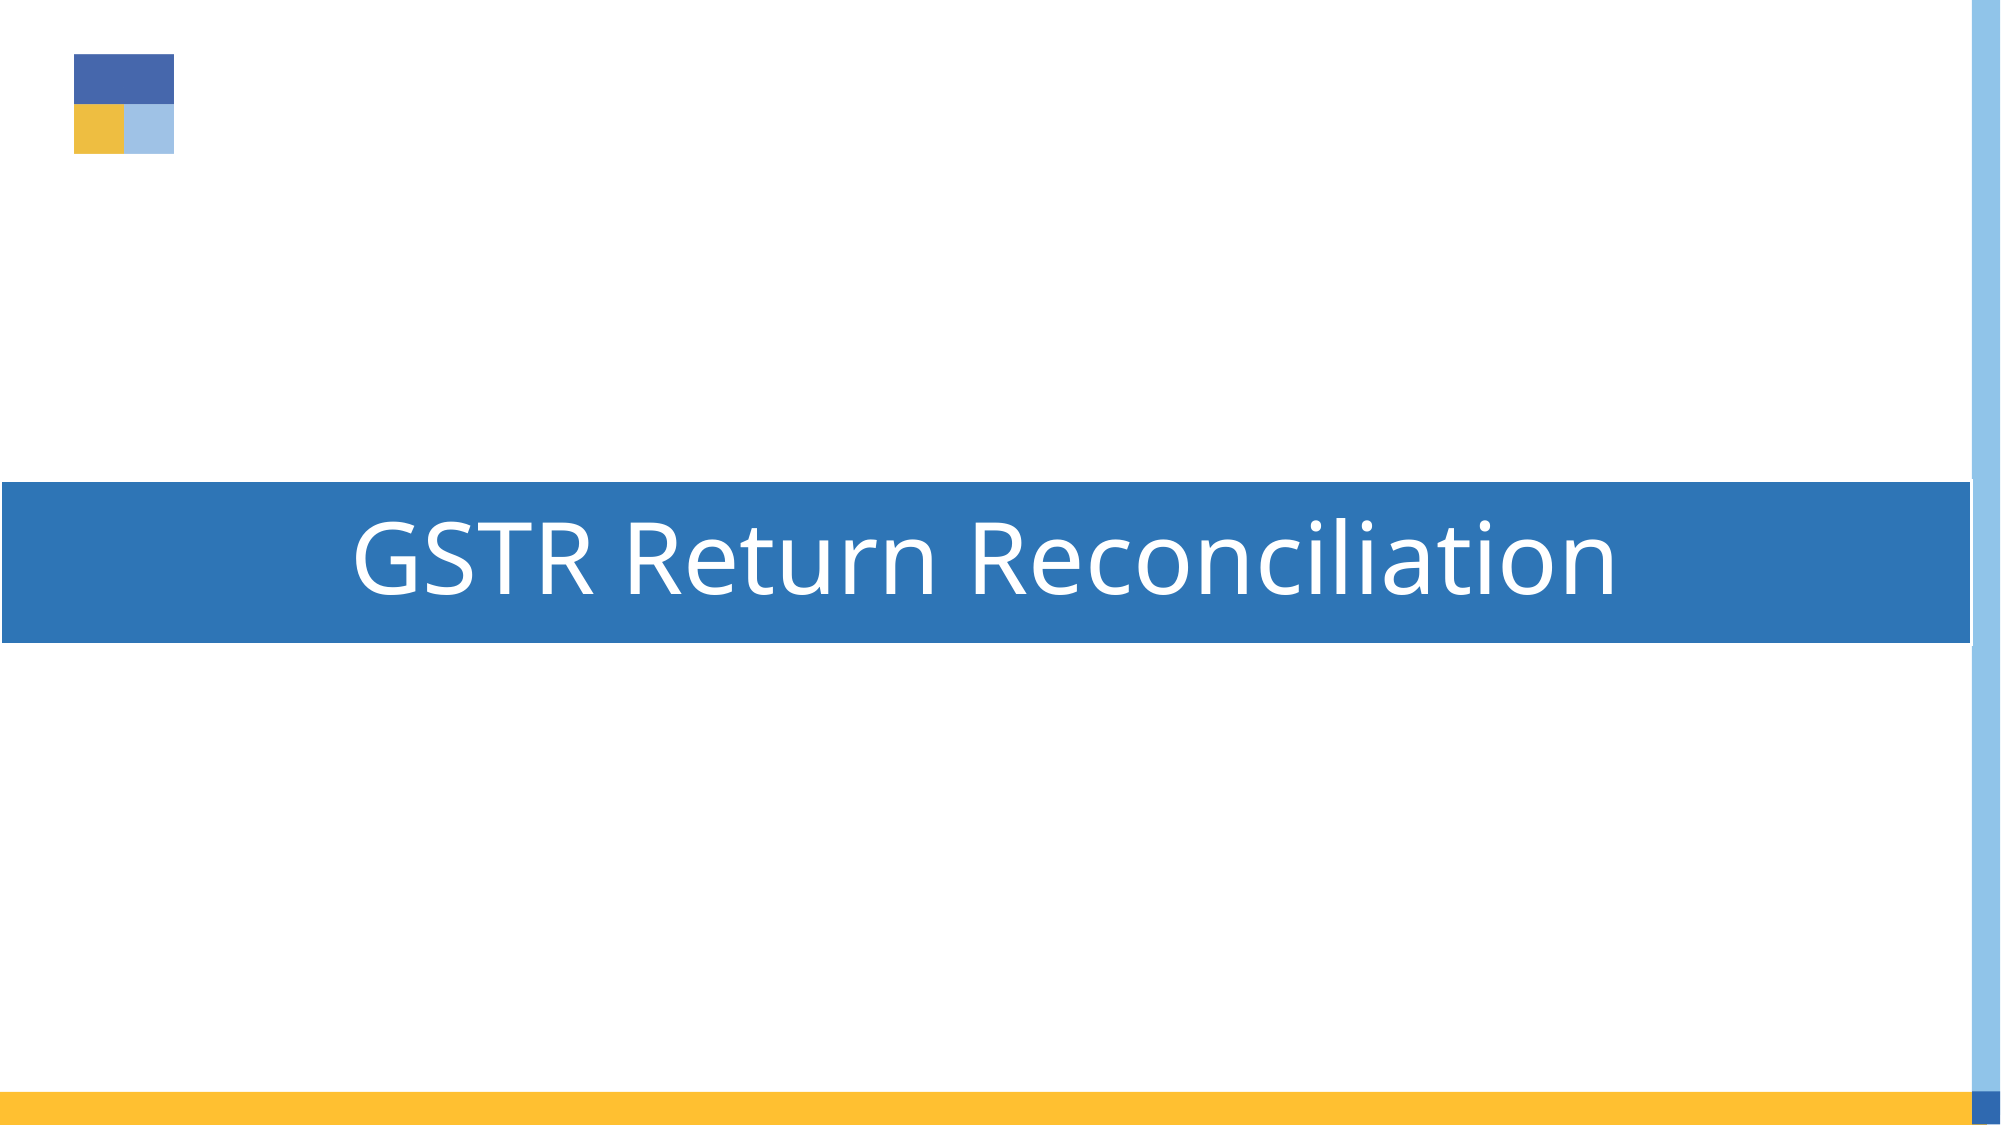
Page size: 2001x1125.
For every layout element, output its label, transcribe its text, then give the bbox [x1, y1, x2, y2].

title GSTR Return Reconciliation [0, 479, 1973, 646]
picture [74, 54, 174, 154]
